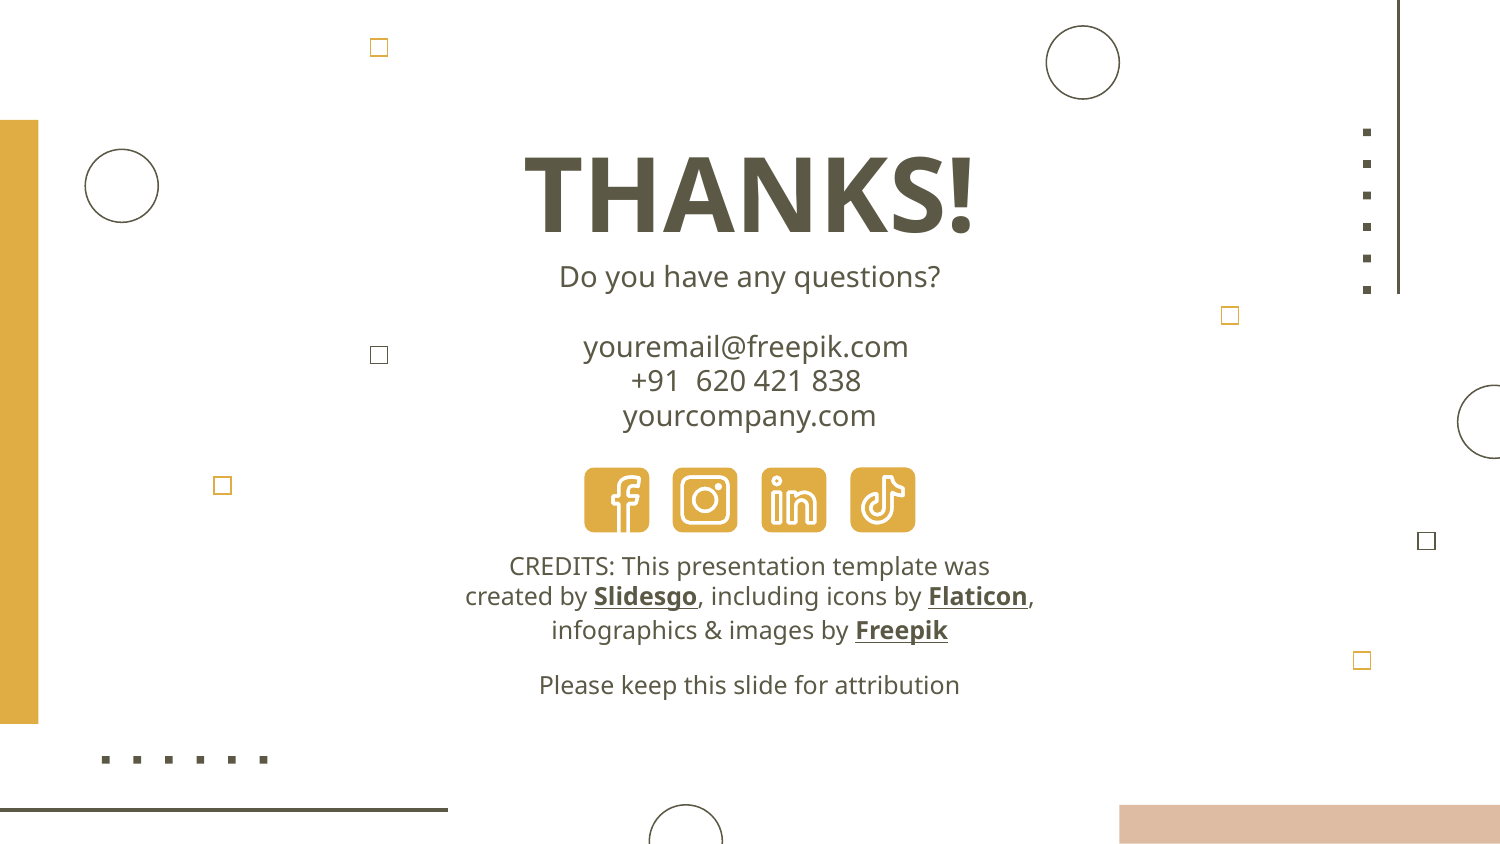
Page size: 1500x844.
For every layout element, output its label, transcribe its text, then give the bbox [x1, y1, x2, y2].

text_box [214, 477, 232, 495]
text_box [85, 149, 159, 223]
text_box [584, 467, 650, 533]
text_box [1362, 128, 1372, 295]
subtitle Do you have any questions? youremail@freepik.com +91 620 421 838 yourcompany.com [468, 252, 1032, 439]
text_box [1221, 307, 1239, 325]
text_box [370, 346, 388, 364]
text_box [672, 467, 738, 533]
text_box Please keep this slide for attribution [503, 663, 996, 706]
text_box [850, 467, 916, 533]
title THANKS! [486, 113, 1014, 224]
text_box [1353, 652, 1371, 670]
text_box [761, 467, 827, 533]
